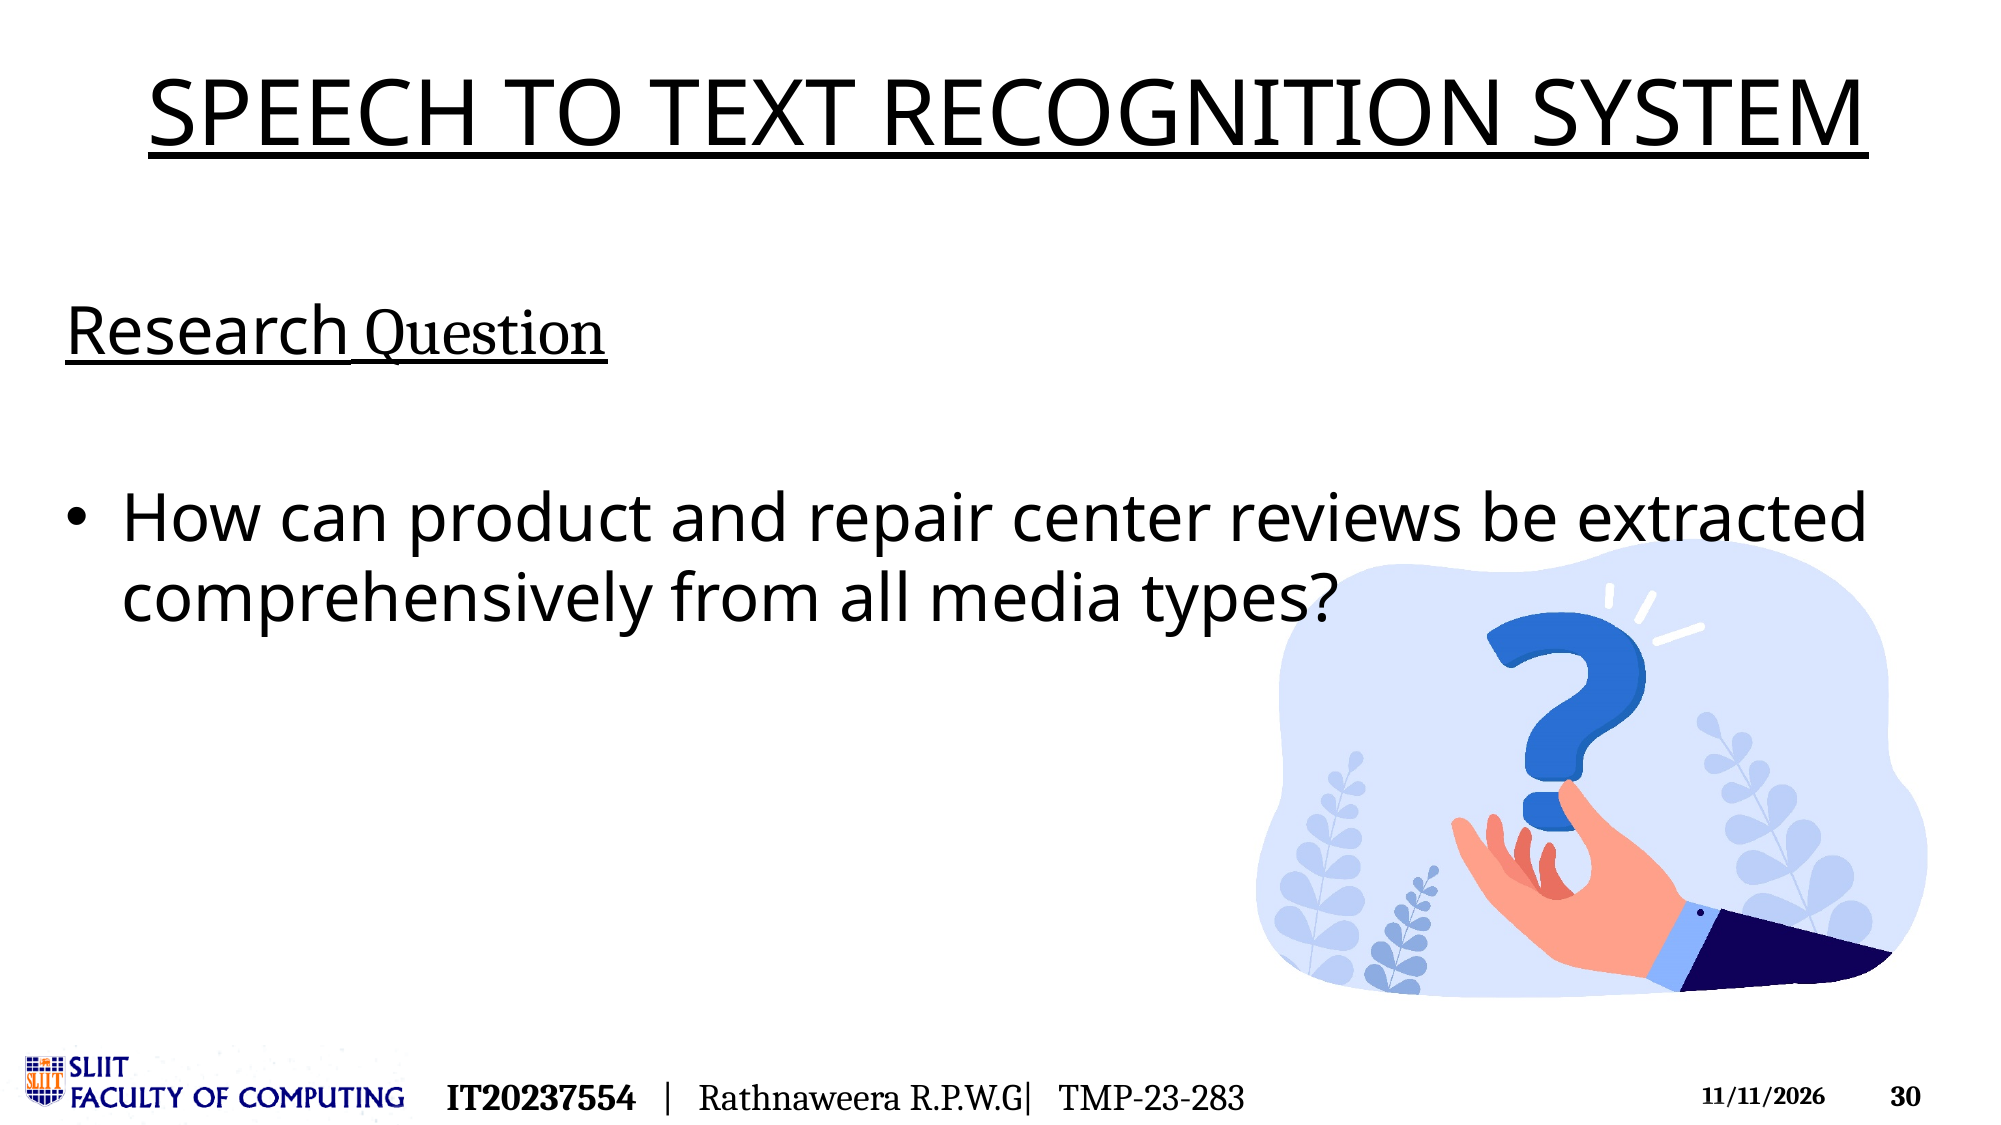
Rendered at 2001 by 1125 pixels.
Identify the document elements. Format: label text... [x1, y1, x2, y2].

title SPEECH TO TEXT RECOGNITION SYSTEM [50, 37, 1967, 180]
picture [1186, 498, 1997, 1038]
picture [0, 1045, 413, 1124]
list Research Question How can product and repair center reviews be extracted comprehensively from all media types? [50, 187, 1967, 1038]
text_box IT20237554 | Rathnaweera R.P.W.G| TMP-23-283 [430, 1063, 1552, 1125]
